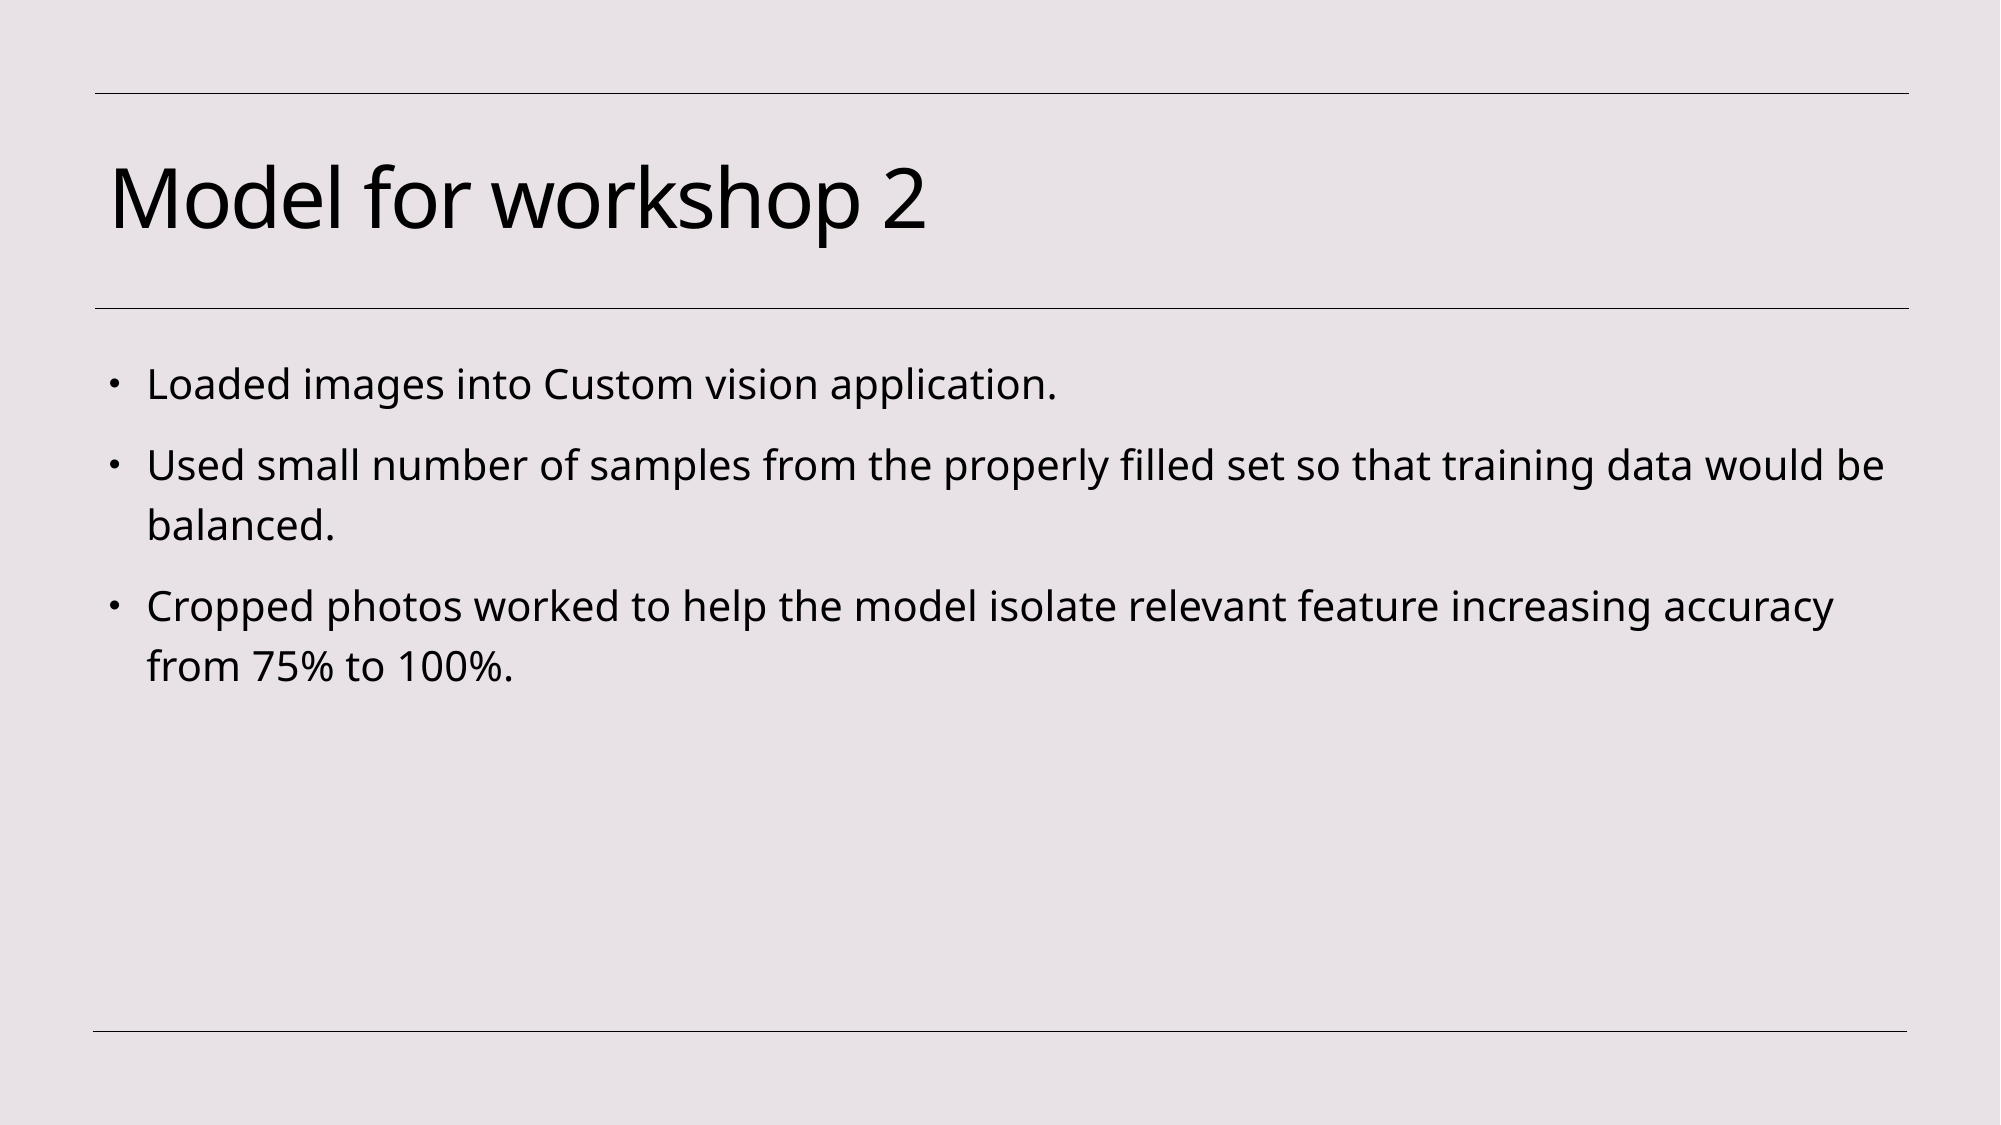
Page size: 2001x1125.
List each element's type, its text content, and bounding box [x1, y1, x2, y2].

list Loaded images into Custom vision application. Used small number of samples from the properly filled set so that training data would be balanced. Cropped photos worked to help the model isolate relevant feature increasing accuracy from 75% to 100%. [93, 340, 1908, 983]
title Model for workshop 2 [93, 113, 1907, 291]
